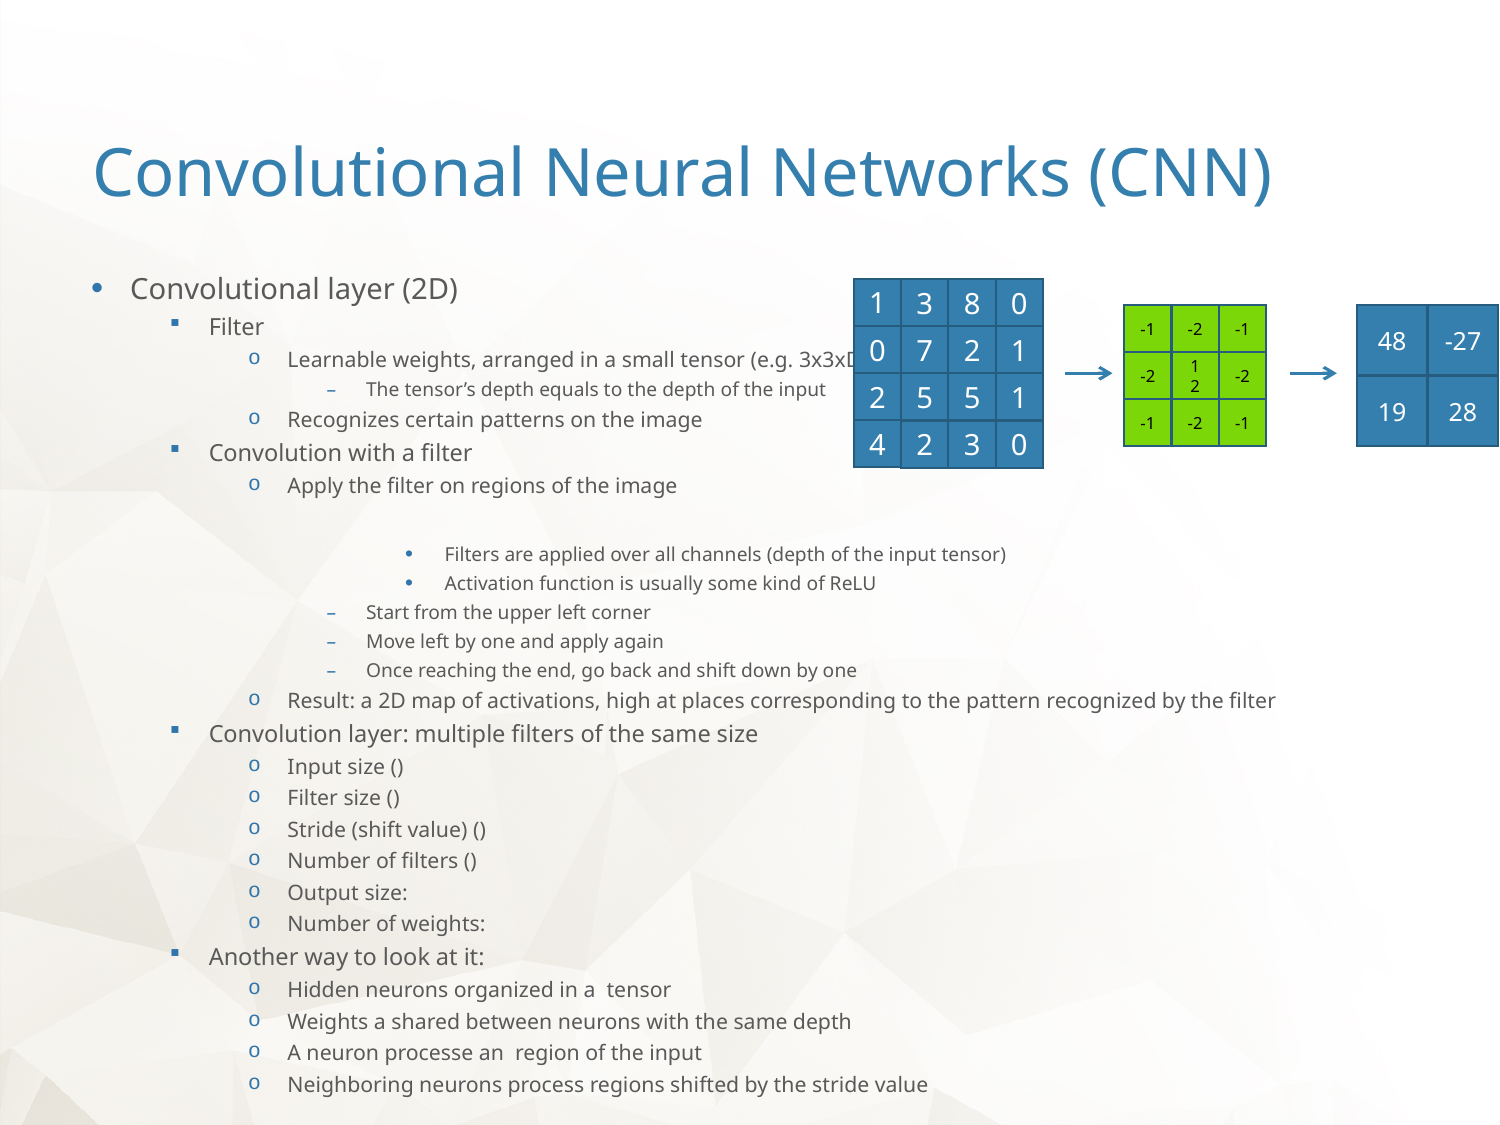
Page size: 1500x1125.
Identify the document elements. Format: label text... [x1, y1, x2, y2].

text_box 4 [853, 419, 900, 468]
title Convolutional Neural Networks (CNN) [76, 84, 1424, 266]
text_box 8 [947, 278, 995, 325]
text_box 1 [853, 278, 900, 325]
text_box 5 [947, 372, 995, 419]
text_box 1 [995, 325, 1044, 372]
text_box 2 [853, 372, 900, 419]
text_box 19 [1356, 375, 1427, 447]
text_box 0 [853, 325, 900, 372]
text_box 1 [995, 372, 1044, 419]
text_box -1 [1218, 398, 1267, 447]
text_box 12 [1171, 351, 1218, 398]
text_box -27 [1427, 304, 1499, 375]
text_box -1 [1218, 304, 1267, 351]
text_box -2 [1123, 351, 1171, 398]
text_box 3 [947, 419, 995, 469]
text_box -1 [1123, 398, 1171, 447]
text_box -2 [1171, 304, 1218, 351]
text_box -2 [1218, 351, 1267, 398]
text_box 0 [995, 419, 1044, 469]
text_box 7 [900, 325, 947, 372]
text_box 2 [947, 325, 995, 372]
text_box -1 [1123, 304, 1171, 351]
text_box 3 [900, 278, 947, 325]
text_box 5 [900, 372, 947, 419]
text_box 28 [1427, 375, 1499, 447]
text_box -2 [1171, 398, 1218, 447]
text_box 48 [1356, 304, 1427, 375]
picture [0, 0, 1500, 1125]
text_box 0 [995, 278, 1044, 325]
text_box 2 [900, 419, 947, 469]
